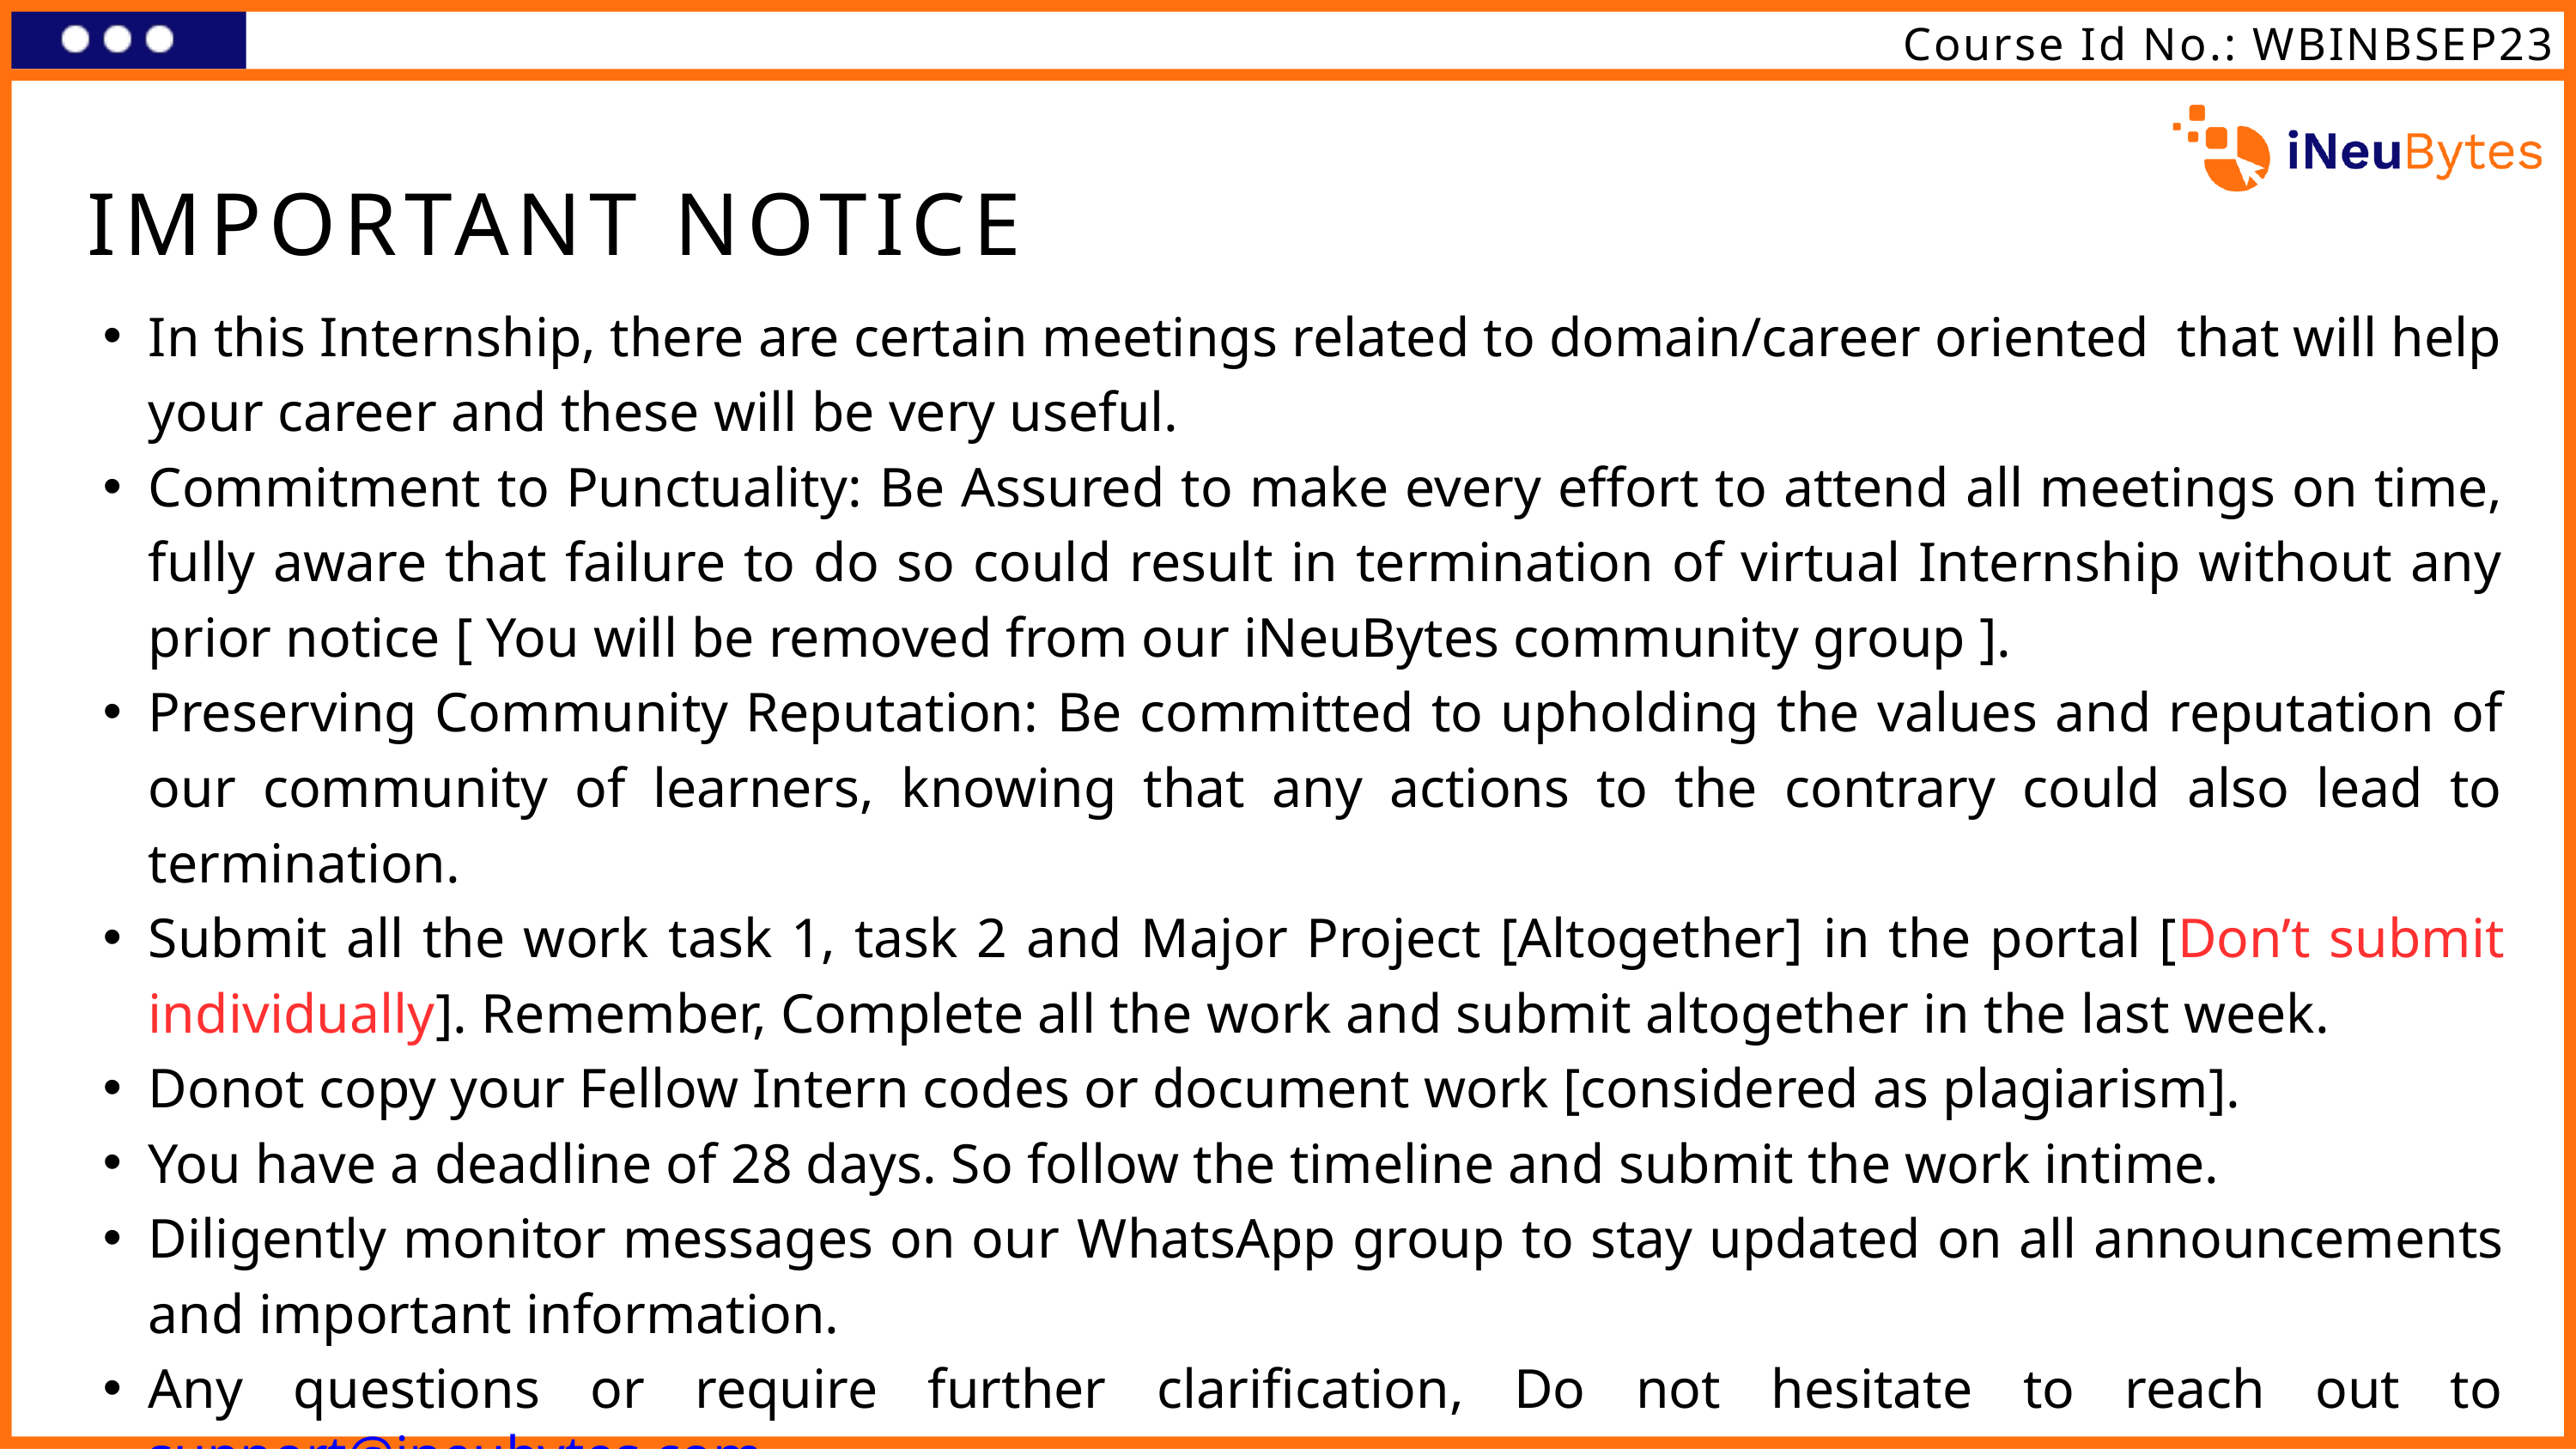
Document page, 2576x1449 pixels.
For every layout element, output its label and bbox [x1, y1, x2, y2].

text_box [57, 162, 2506, 1341]
text_box [0, 0, 2576, 1449]
